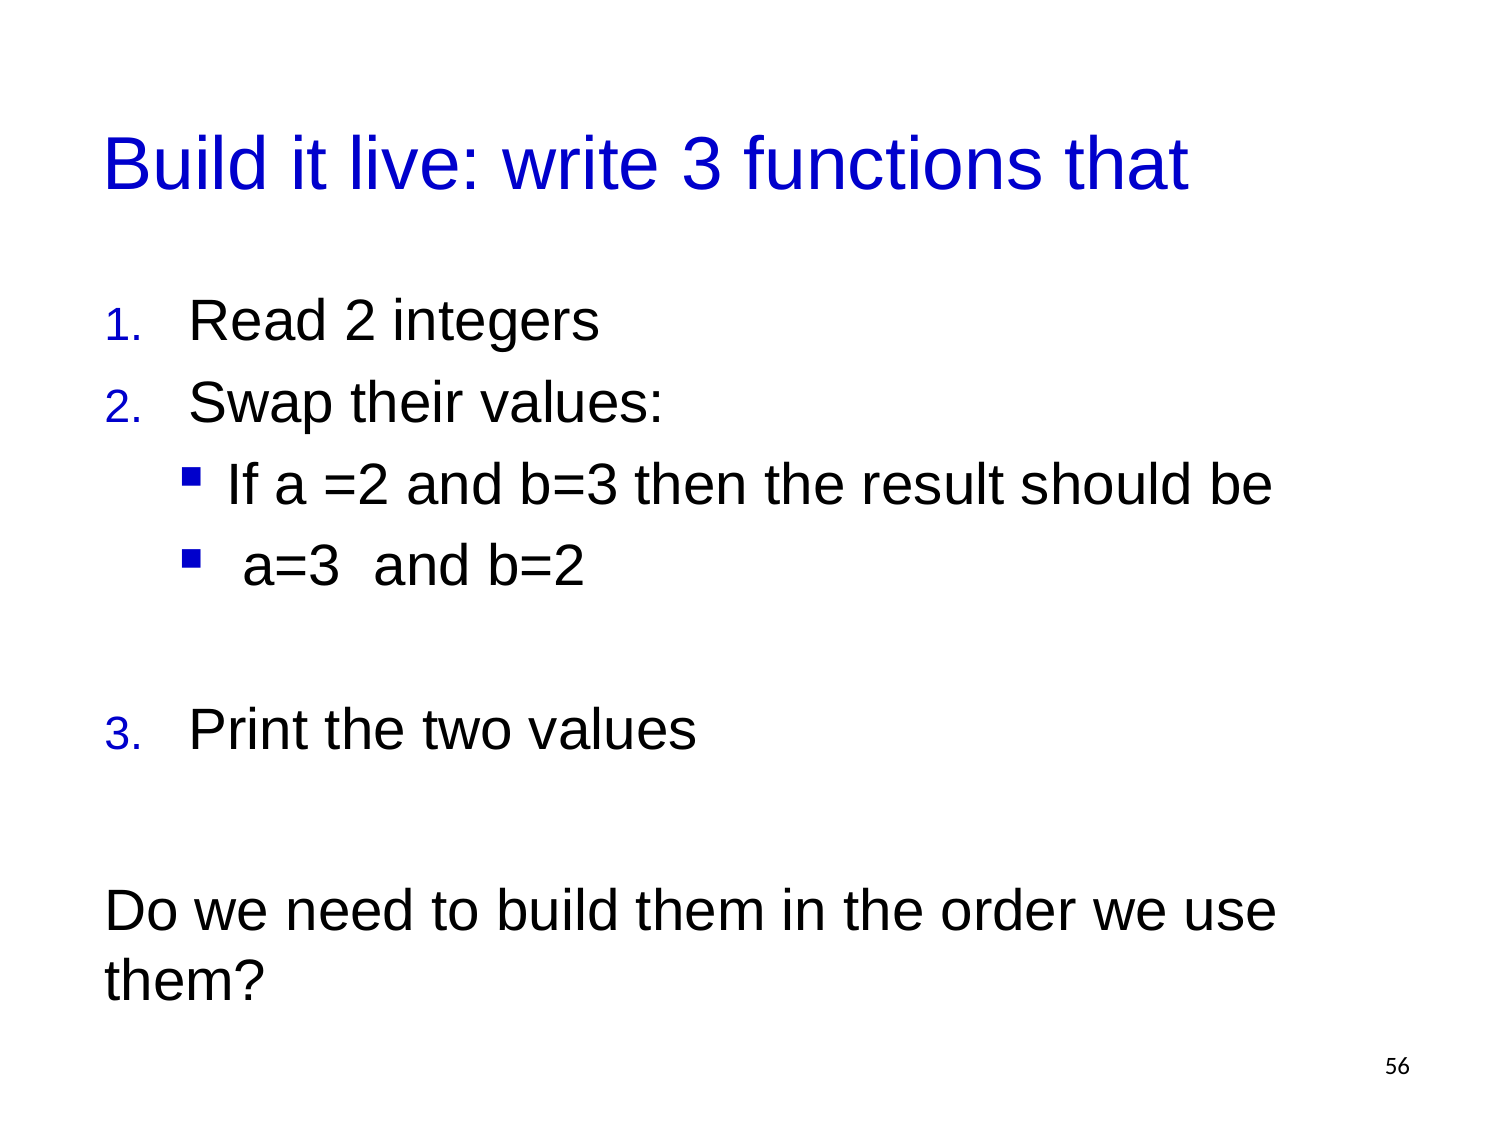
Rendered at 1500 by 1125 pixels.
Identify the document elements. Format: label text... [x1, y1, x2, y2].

list Read 2 integers Swap their values: If a =2 and b=3 then the result should be a=3 and b=2 Print the two values Do we need to build them in the order we use them? [89, 274, 1451, 1026]
title Build it live: write 3 functions that [87, 49, 1451, 213]
slide_number 56 [1074, 1042, 1425, 1103]
